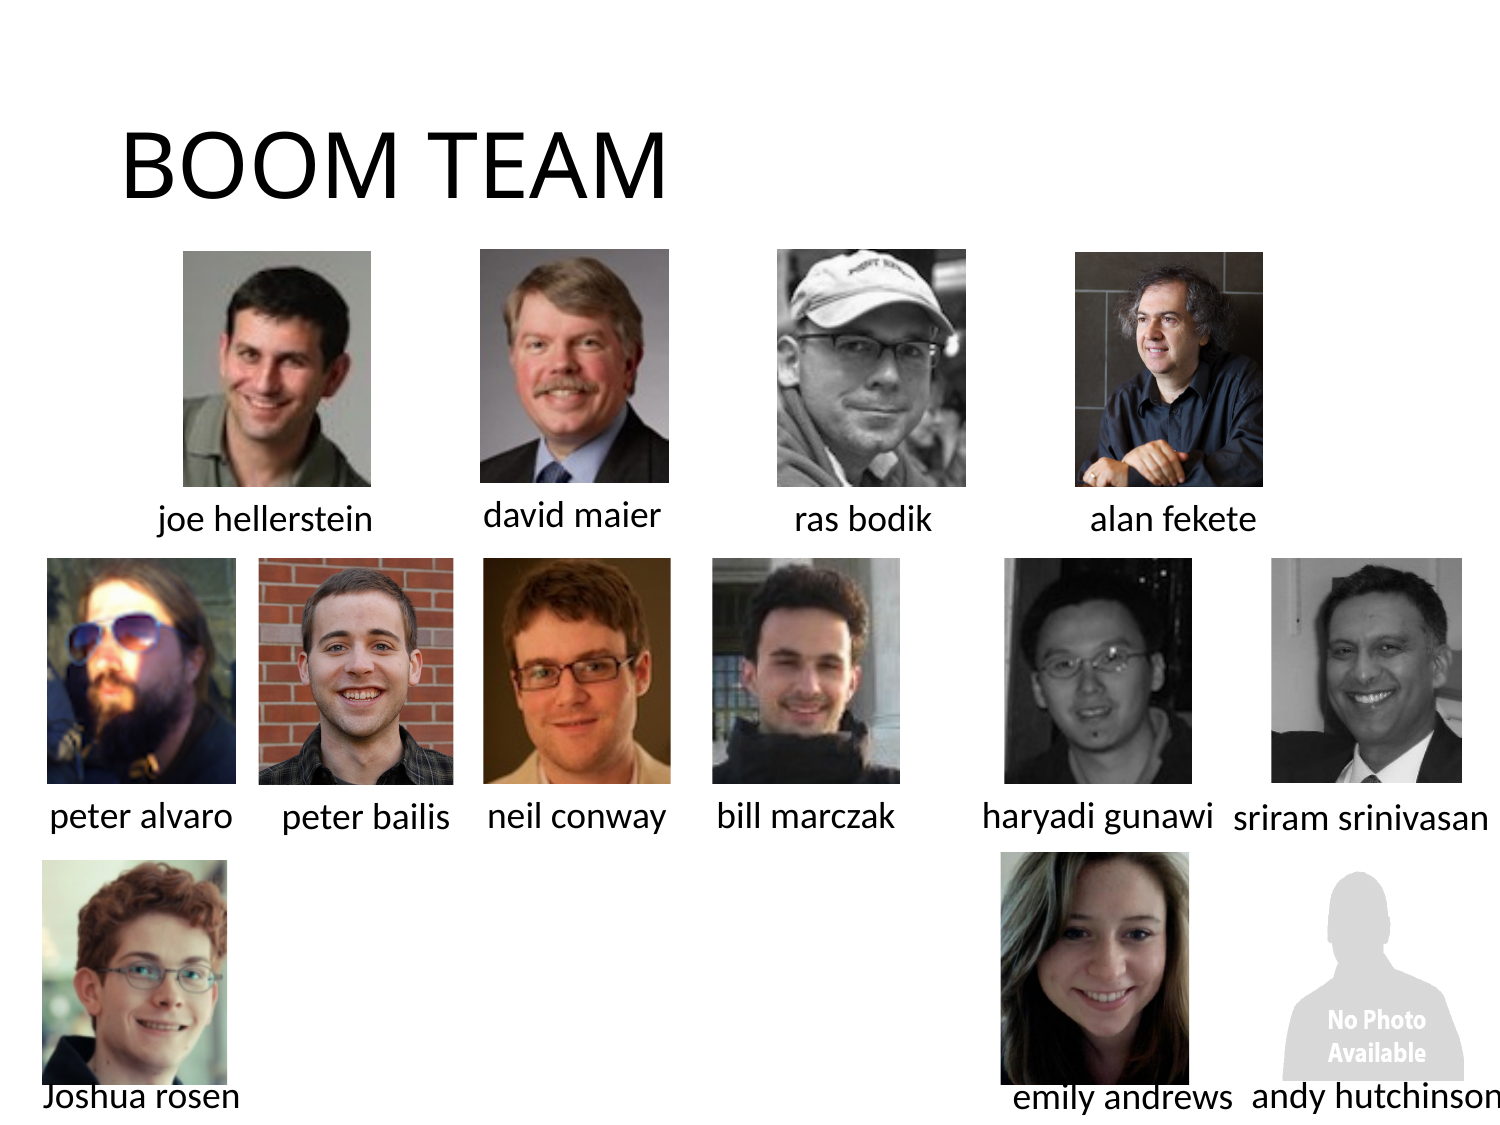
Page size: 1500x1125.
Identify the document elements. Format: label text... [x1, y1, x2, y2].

text_box ras bodik [779, 487, 948, 547]
picture [1271, 558, 1462, 783]
text_box david maier [468, 482, 678, 543]
picture [30, 860, 228, 1087]
picture [1000, 852, 1190, 1085]
picture [777, 249, 966, 487]
picture [183, 251, 371, 487]
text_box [699, 558, 913, 845]
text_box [32, 558, 251, 845]
text_box peter bailis [266, 784, 466, 844]
text_box sriram srinivasan [1218, 785, 1500, 846]
picture [1075, 252, 1263, 487]
text_box andy hutchinson [1236, 1064, 1500, 1124]
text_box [965, 558, 1231, 845]
picture [258, 558, 454, 785]
text_box joe hellerstein [142, 486, 389, 547]
text_box emily andrews [997, 1064, 1249, 1125]
text_box alan fekete [1075, 486, 1273, 546]
title BOOM TEAM [103, 59, 1397, 278]
picture [1269, 856, 1464, 1081]
picture [480, 249, 669, 483]
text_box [470, 558, 684, 845]
text_box Joshua rosen [28, 1063, 256, 1123]
